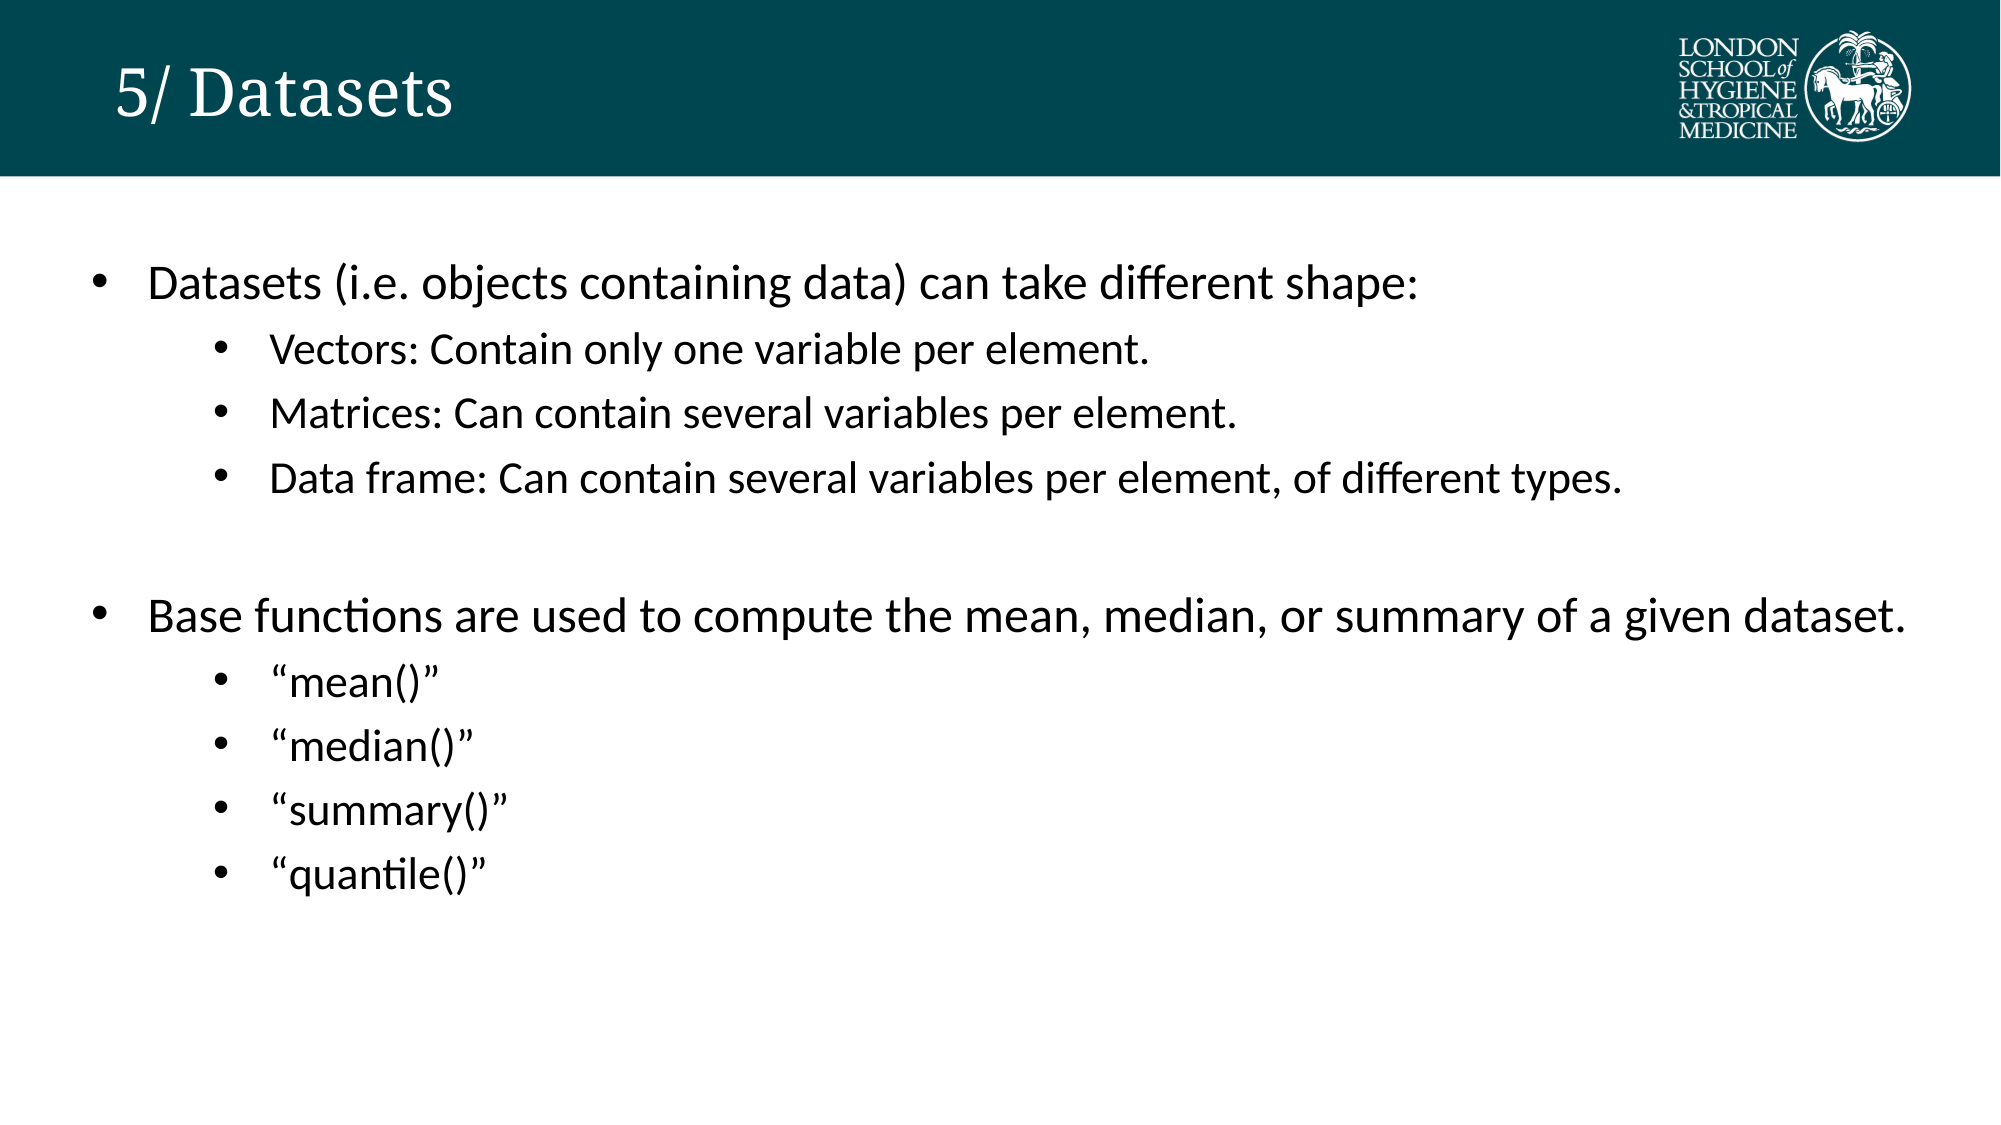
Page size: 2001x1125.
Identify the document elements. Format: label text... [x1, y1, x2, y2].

picture [0, 0, 2001, 1125]
title 5/ Datasets [99, 42, 1656, 145]
list Datasets (i.e. objects containing data) can take different shape: Vectors: Contain only one variable per element. Matrices: Can contain several variables per element. Data frame: Can contain several variables per element, of different types. Base functions are used to compute the mean, median, or summary of a given dataset. “mean()” “median()” “summary()” “quantile()” [76, 242, 2000, 1034]
